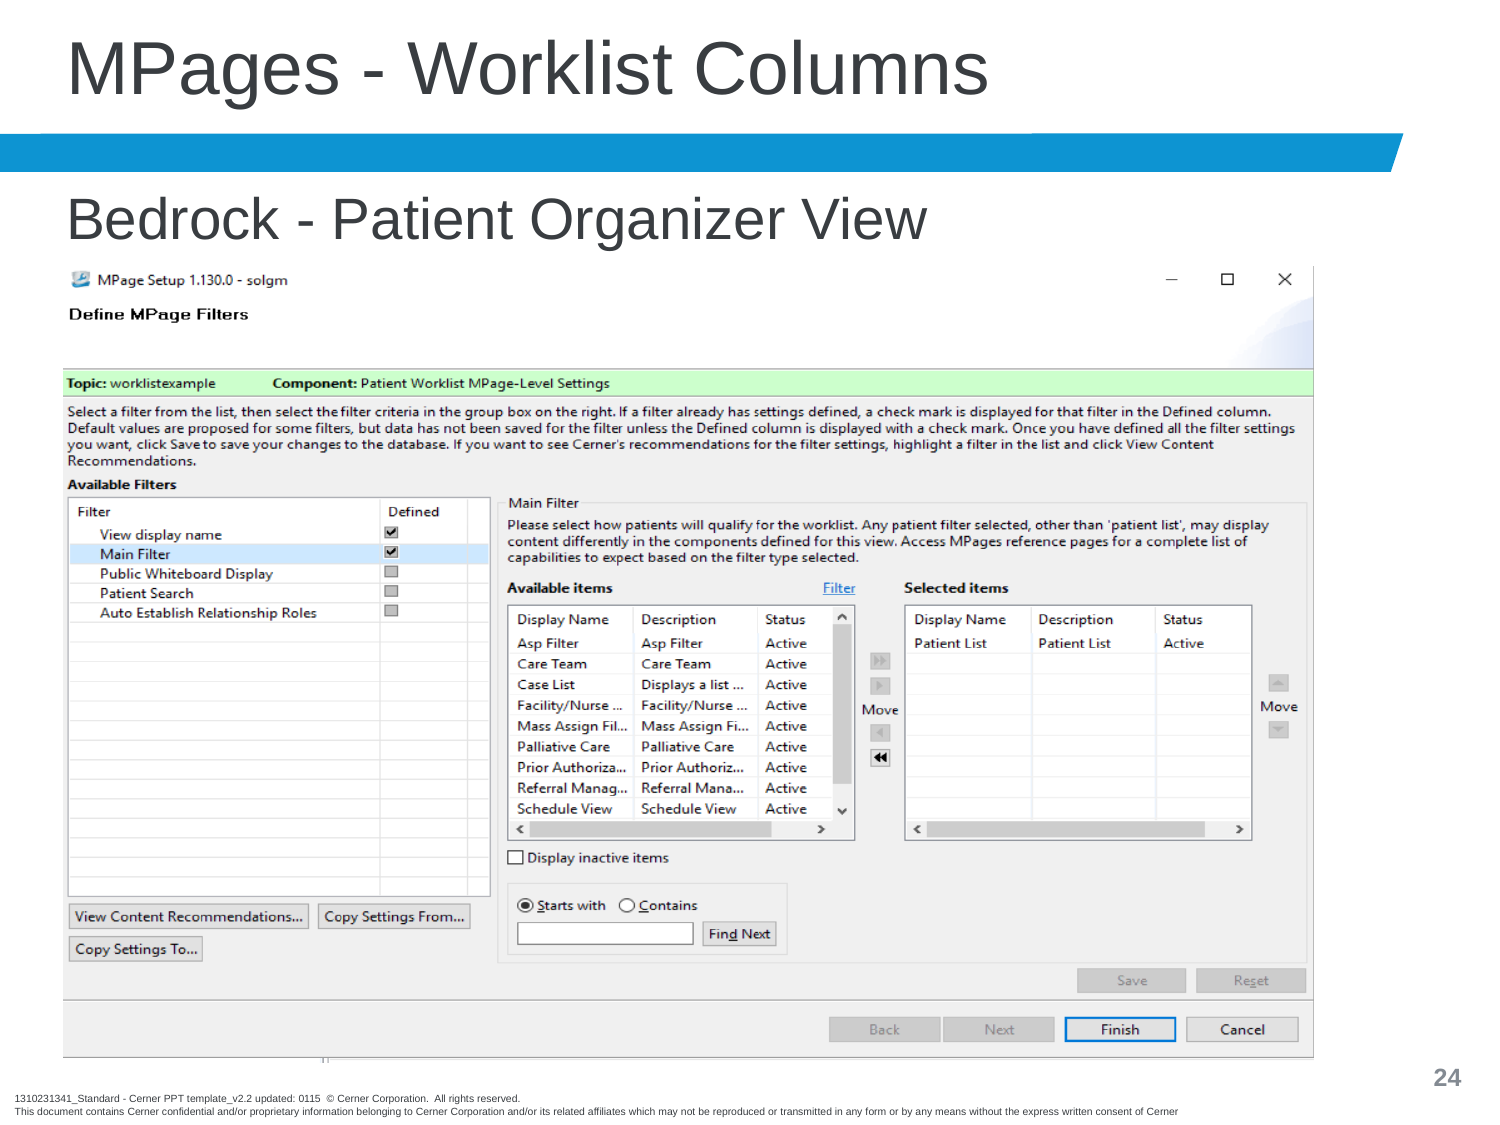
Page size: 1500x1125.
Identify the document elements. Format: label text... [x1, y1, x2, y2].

title MPages - Worklist Columns [51, 0, 1403, 142]
picture [63, 266, 1314, 1063]
list Bedrock - Patient Organizer View [51, 182, 1345, 1081]
